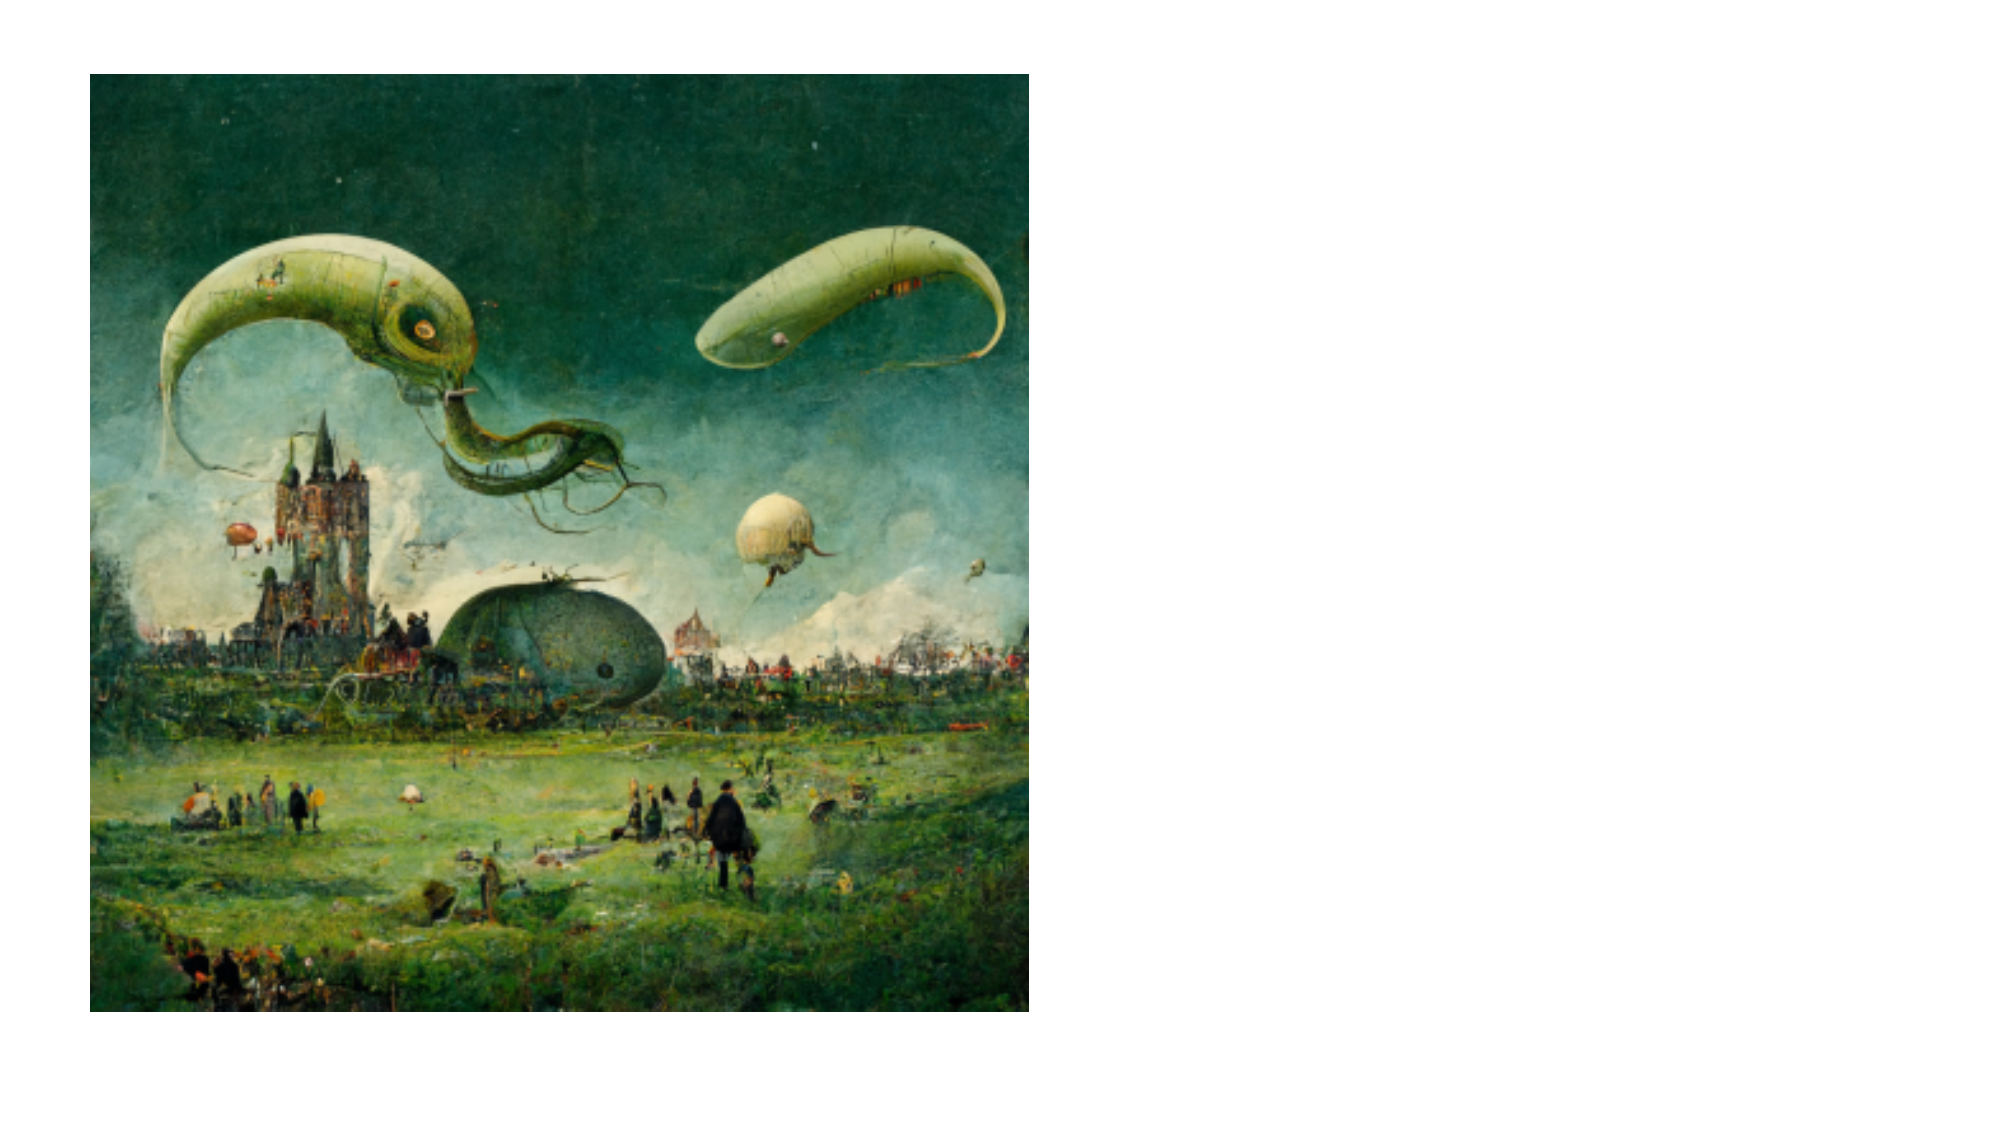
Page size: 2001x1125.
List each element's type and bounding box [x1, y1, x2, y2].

picture [90, 74, 1029, 1012]
